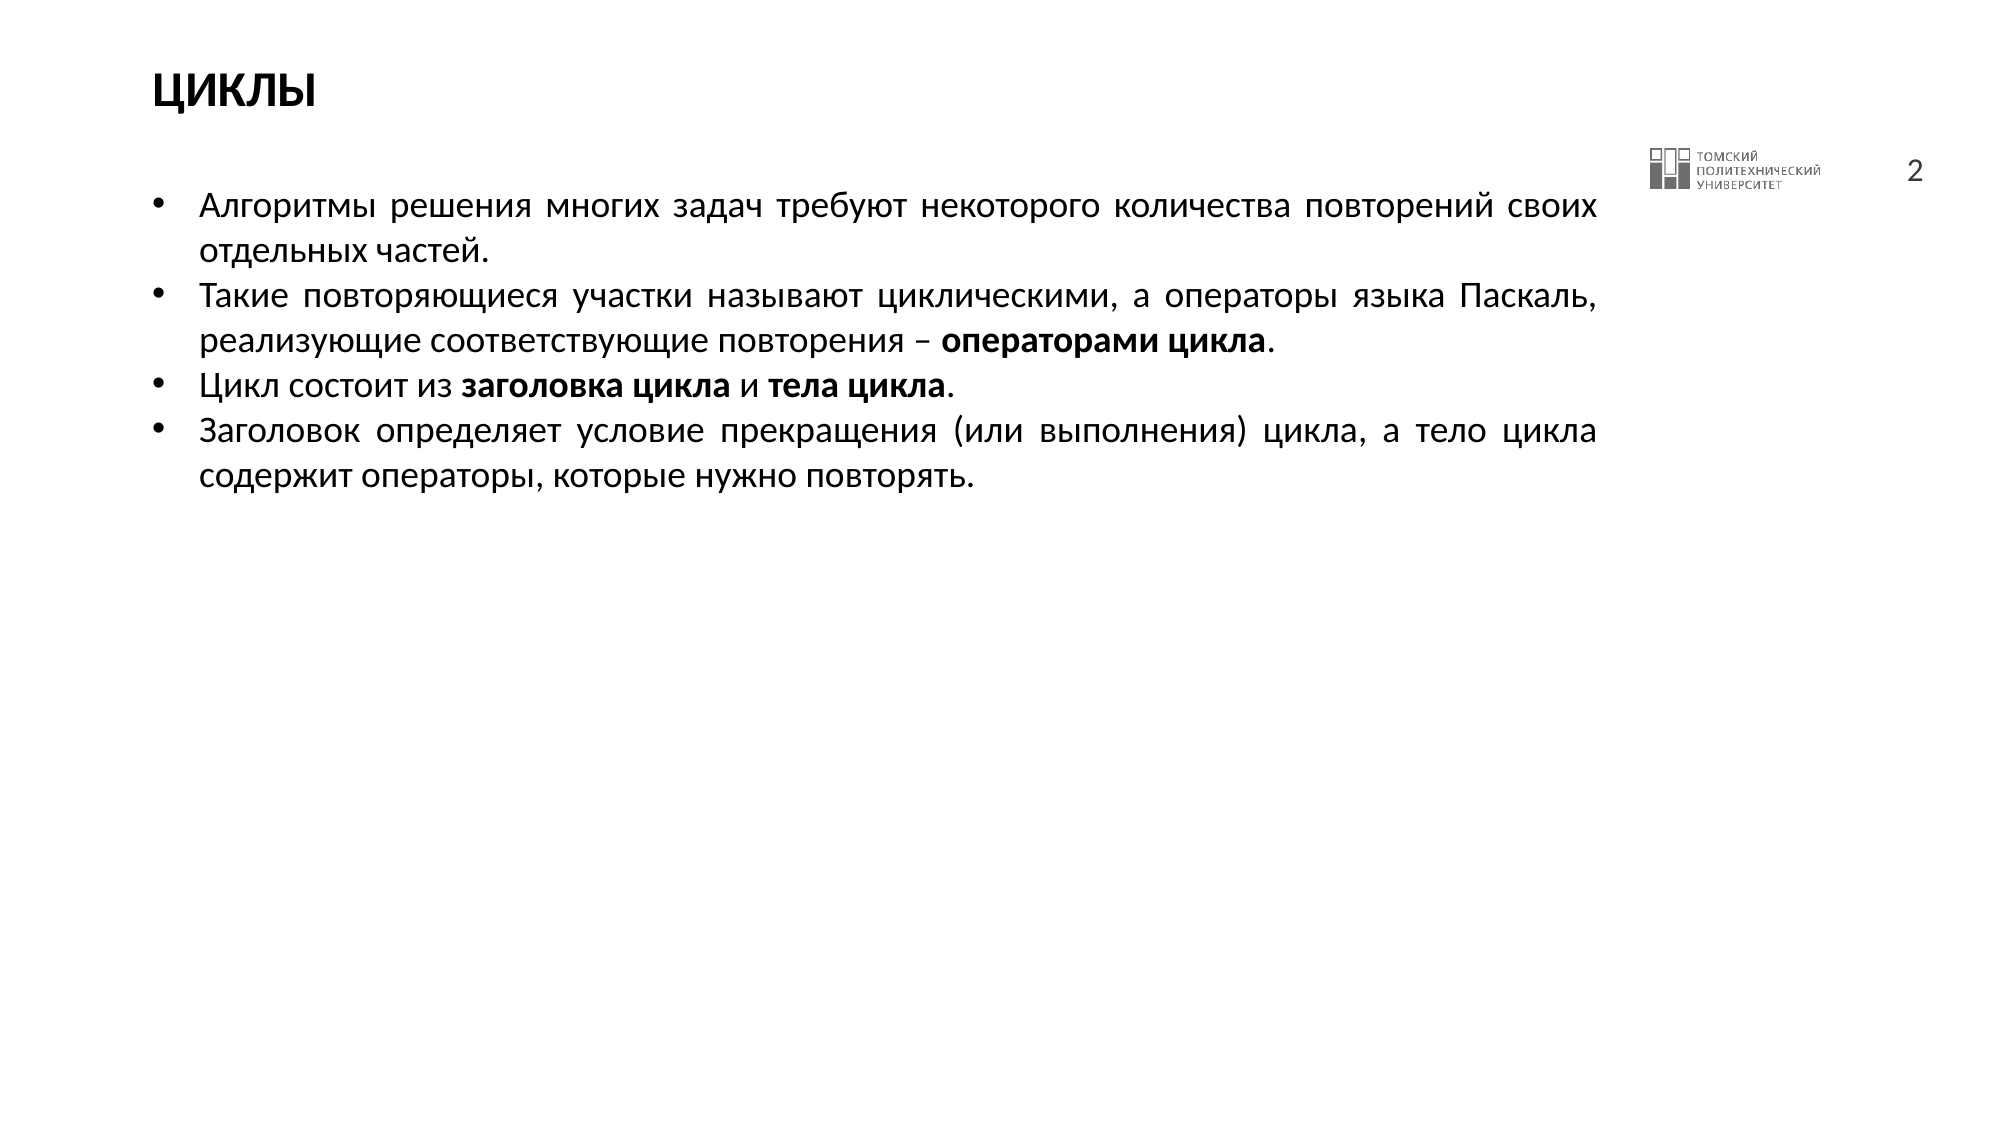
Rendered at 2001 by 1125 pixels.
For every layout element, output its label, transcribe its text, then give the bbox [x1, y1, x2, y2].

title ЦИКЛЫ [137, 24, 1755, 156]
picture [1650, 148, 1820, 189]
text_box Алгоритмы решения многих задач требуют некоторого количества повторений своих отдельных частей. Такие повторяющиеся участки называют циклическими, а операторы языка Паскаль, реализующие соответствующие повторения – операторами цикла. Цикл состоит из заголовка цикла и тела цикла. Заголовок определяет условие прекращения (или выполнения) цикла, а тело цикла содержит операторы, которые нужно повторять. [137, 172, 1614, 503]
